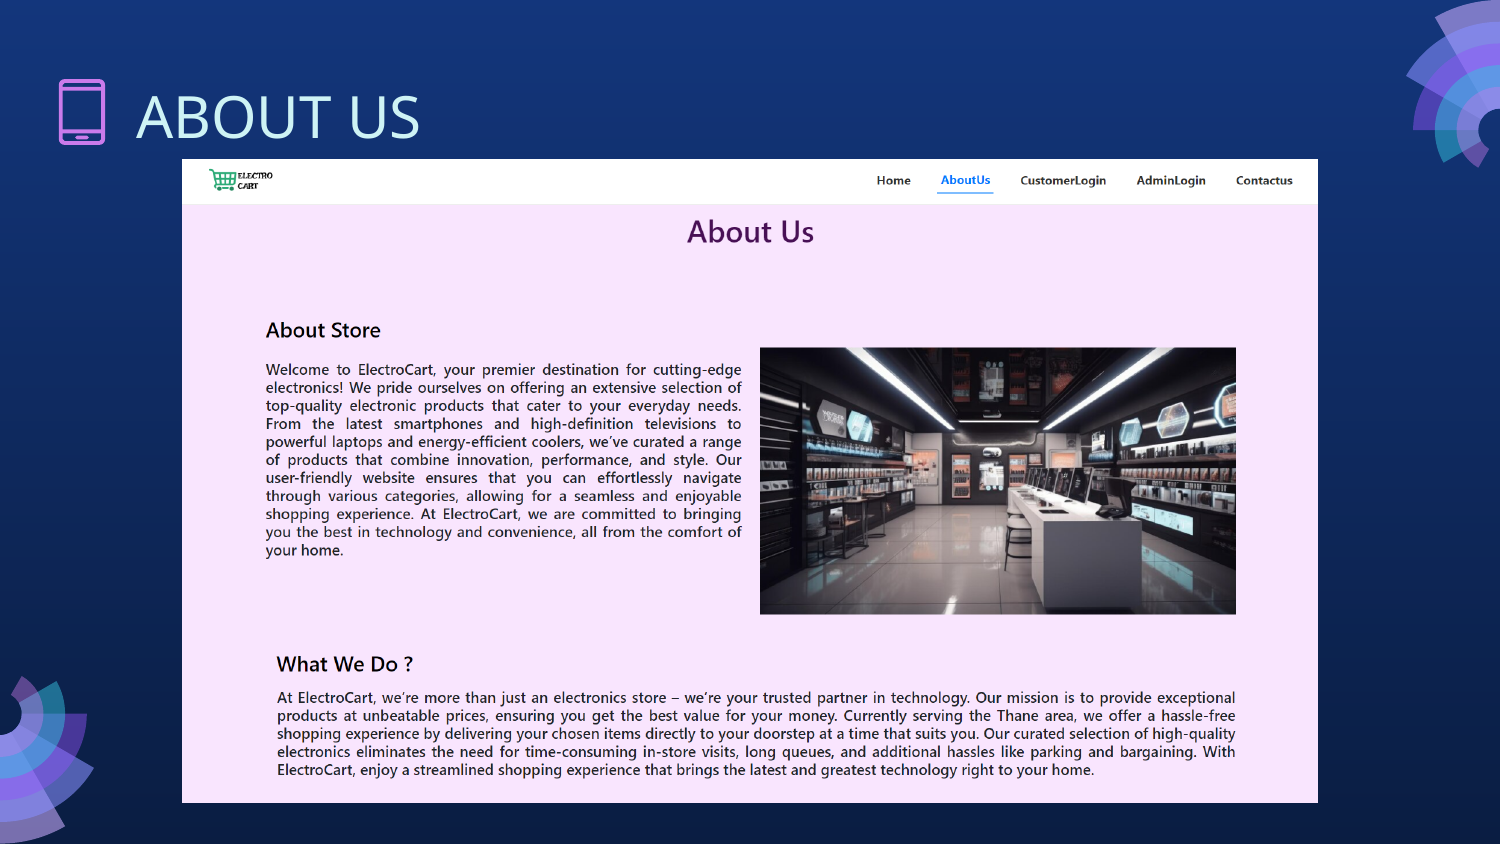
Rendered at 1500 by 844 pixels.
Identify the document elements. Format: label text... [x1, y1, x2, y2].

title ABOUT US [121, 65, 1386, 160]
picture [182, 158, 1318, 804]
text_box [58, 78, 106, 146]
